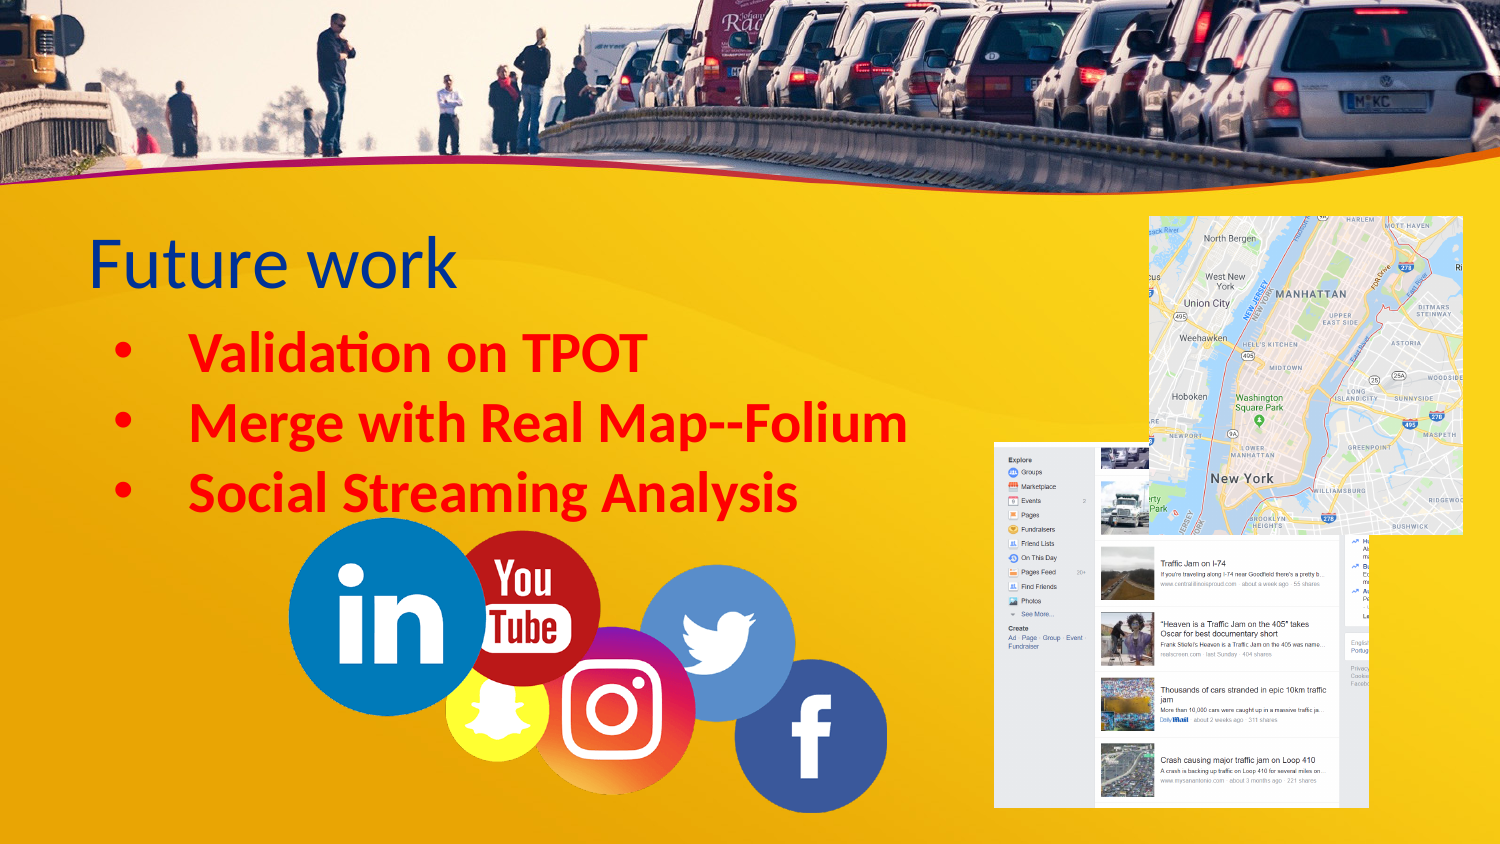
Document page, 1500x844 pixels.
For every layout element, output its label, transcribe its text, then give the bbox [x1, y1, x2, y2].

text_box Validation on TPOT Merge with Real Map--Folium Social Streaming Analysis [98, 307, 1144, 532]
picture [0, 0, 1500, 844]
title Future work [73, 196, 1427, 322]
